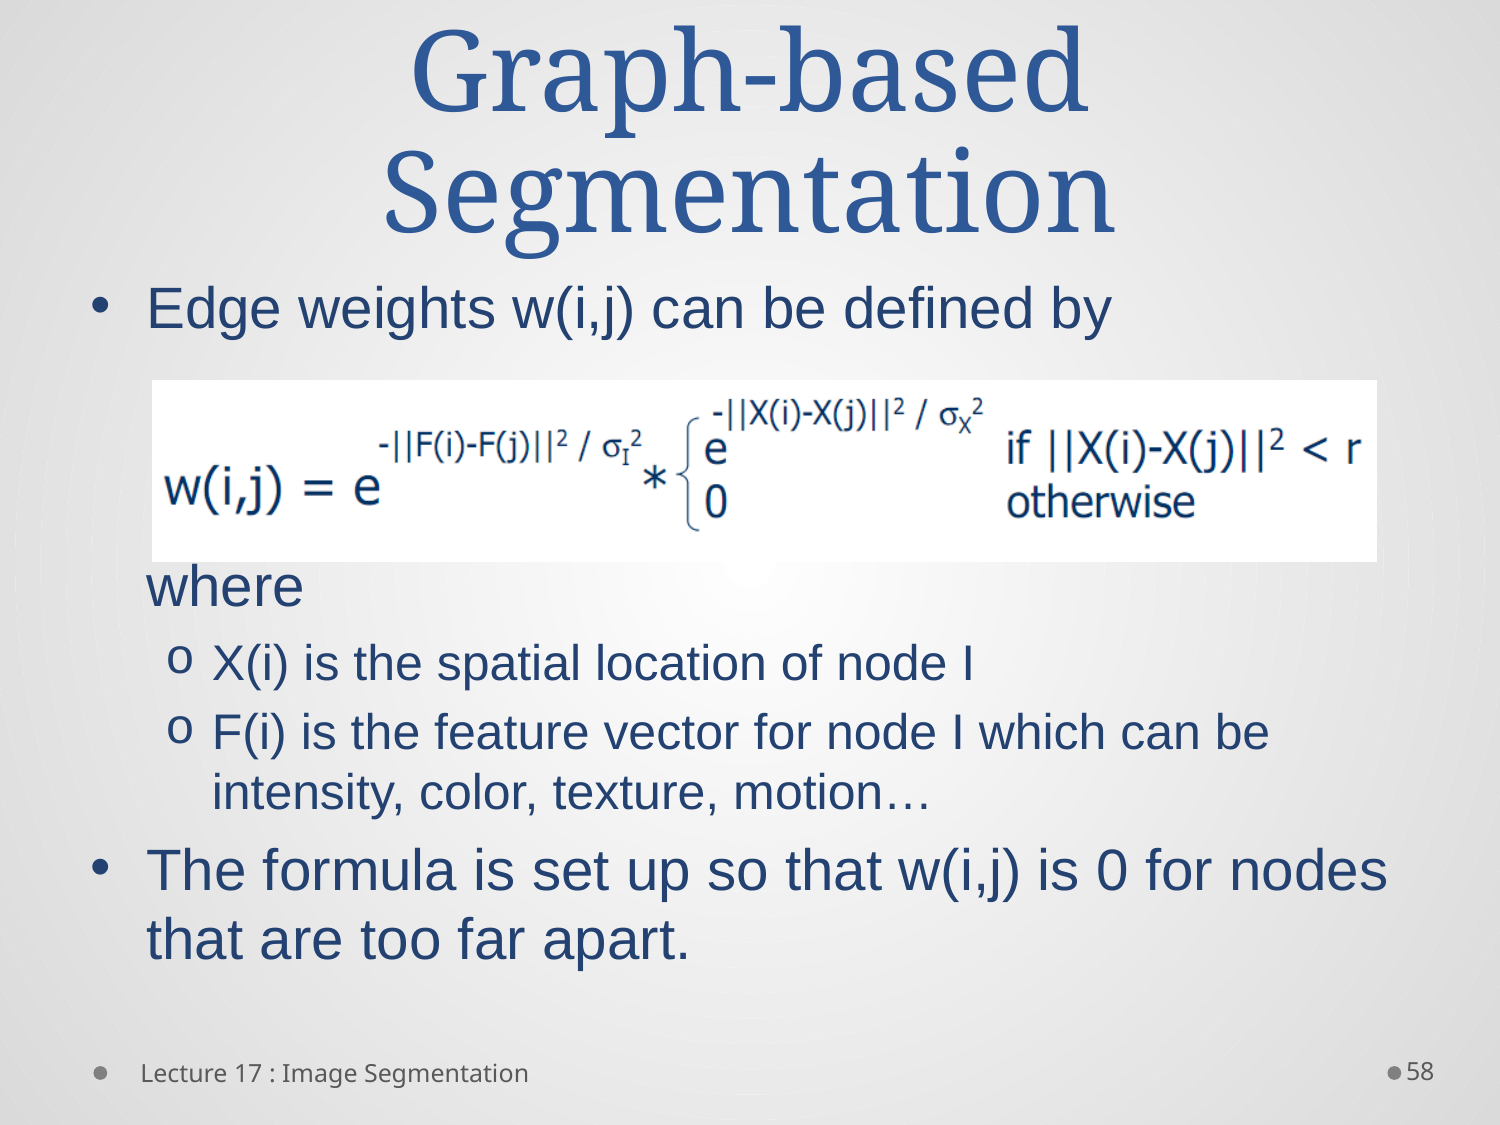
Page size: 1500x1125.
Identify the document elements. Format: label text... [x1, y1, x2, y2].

slide_number 58 [1401, 1042, 1494, 1103]
list Edge weights w(i,j) can be defined by where X(i) is the spatial location of node I F(i) is the feature vector for node I which can be intensity, color, texture, motion… The formula is set up so that w(i,j) is 0 for nodes that are too far apart. [74, 262, 1426, 1006]
picture [152, 380, 1377, 562]
title Graph-based Segmentation [75, 0, 1425, 262]
